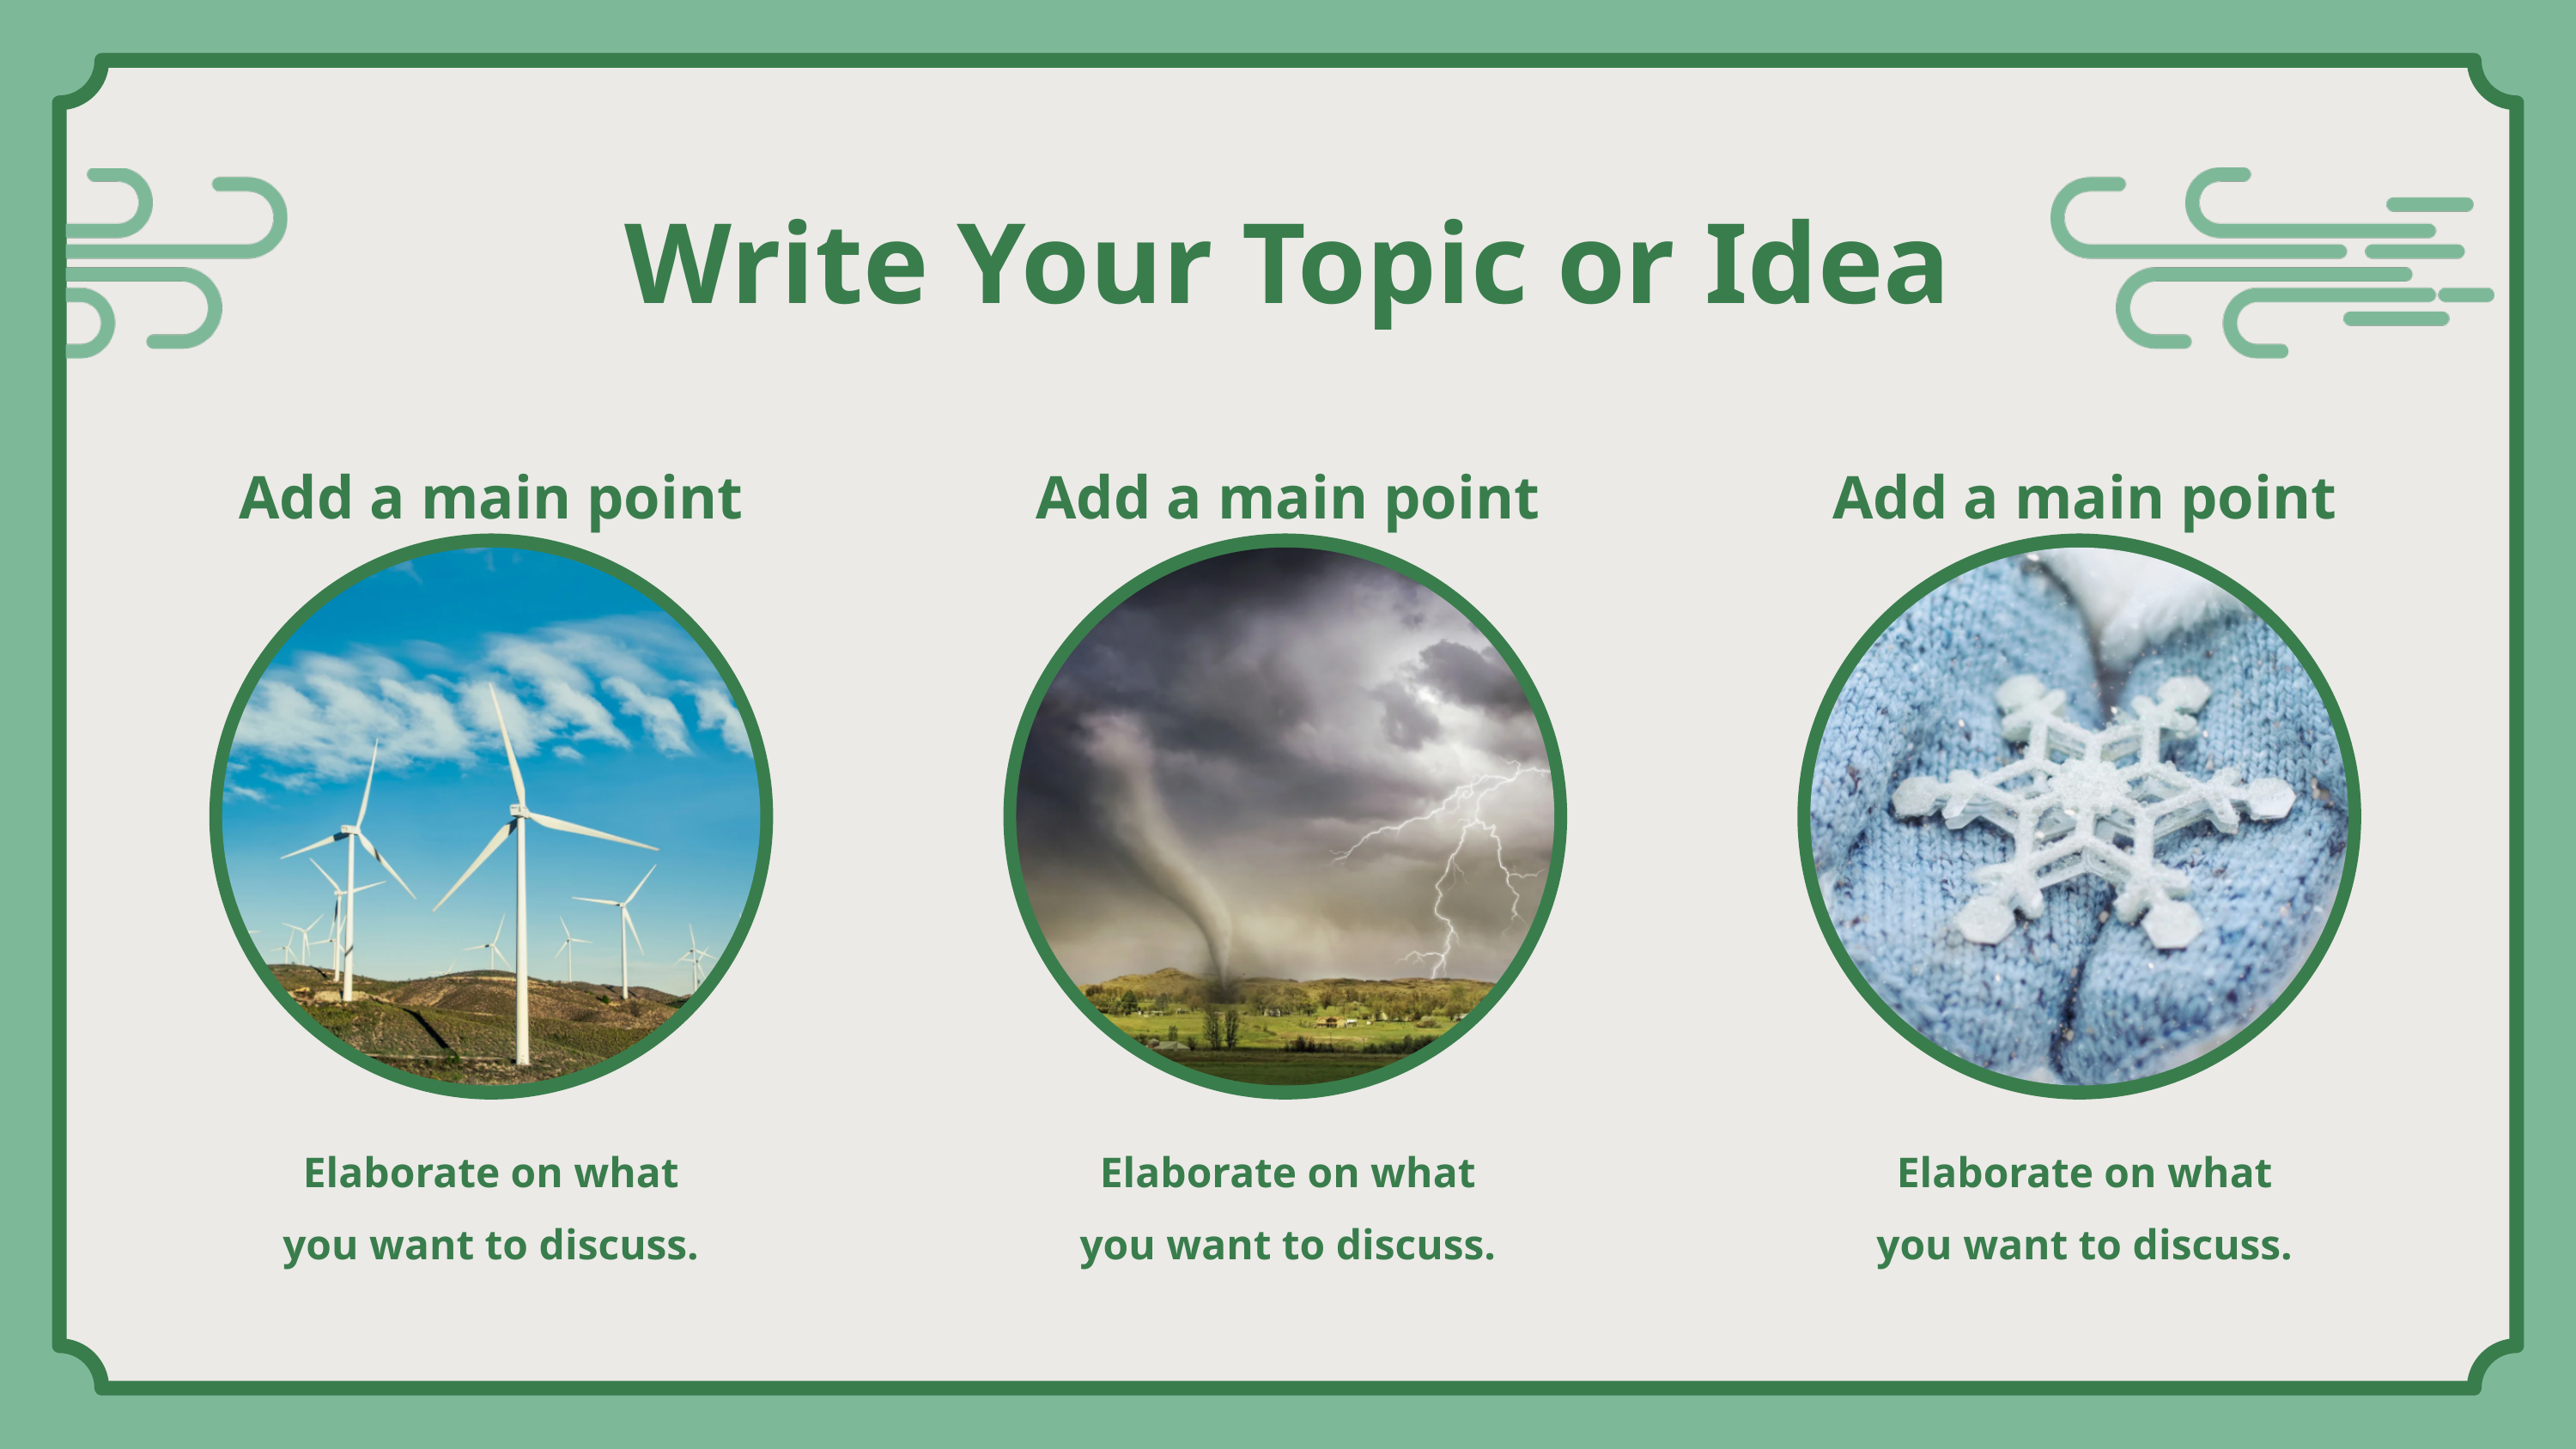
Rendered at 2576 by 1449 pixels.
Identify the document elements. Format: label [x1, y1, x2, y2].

picture [1810, 547, 2349, 1086]
picture [2050, 167, 2495, 359]
picture [513, 553, 521, 562]
picture [1016, 547, 1555, 1086]
text_box [1010, 540, 1560, 1093]
text_box [216, 540, 766, 1093]
picture [65, 167, 288, 359]
text_box [1804, 540, 2354, 1093]
picture [222, 547, 761, 1086]
text_box [58, 39, 2518, 1389]
